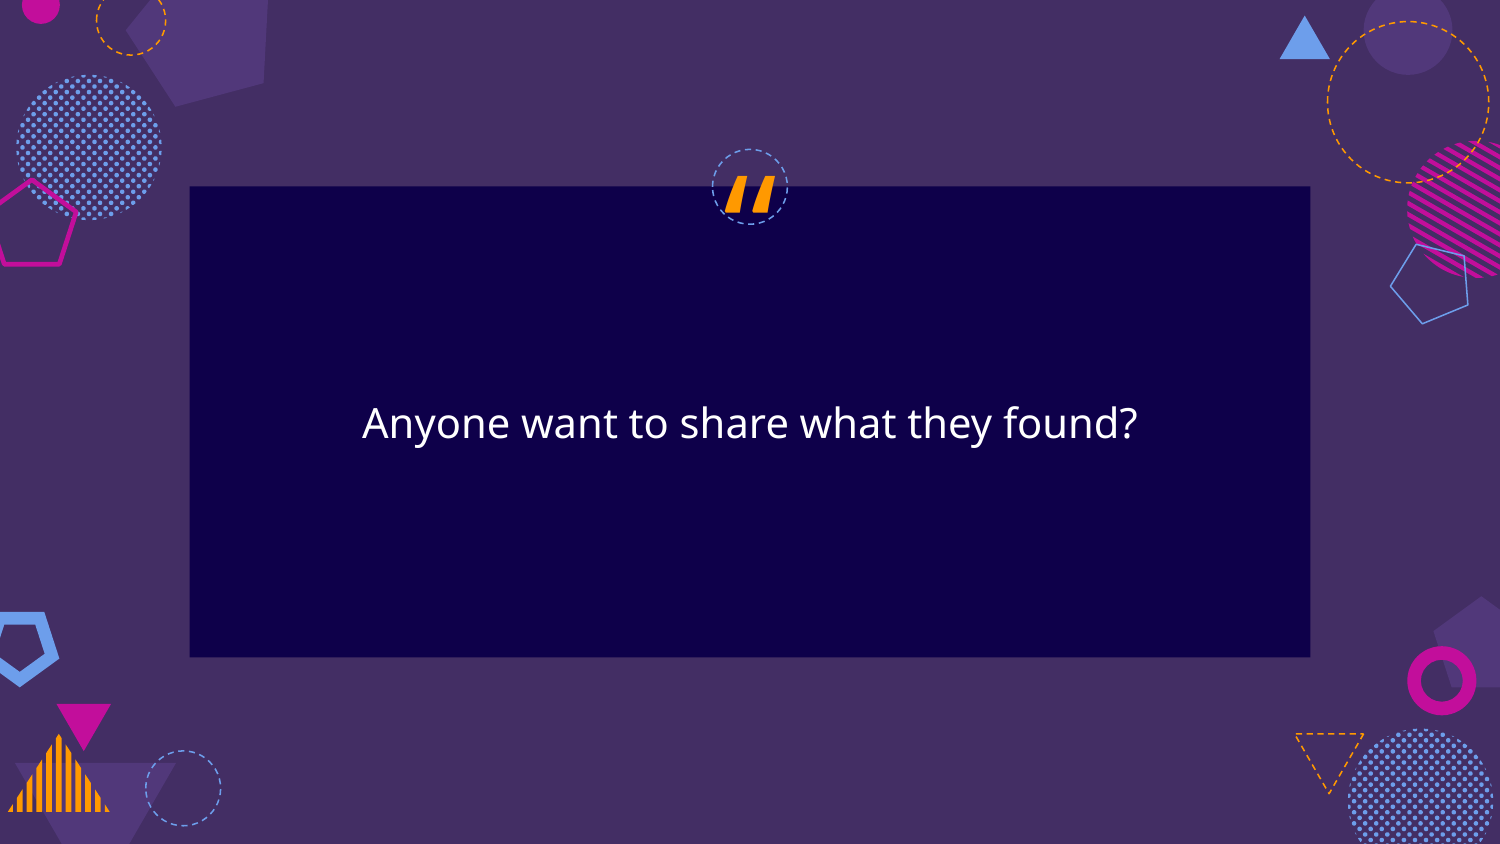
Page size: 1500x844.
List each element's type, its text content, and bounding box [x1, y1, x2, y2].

list Anyone want to share what they found? [282, 225, 1218, 619]
